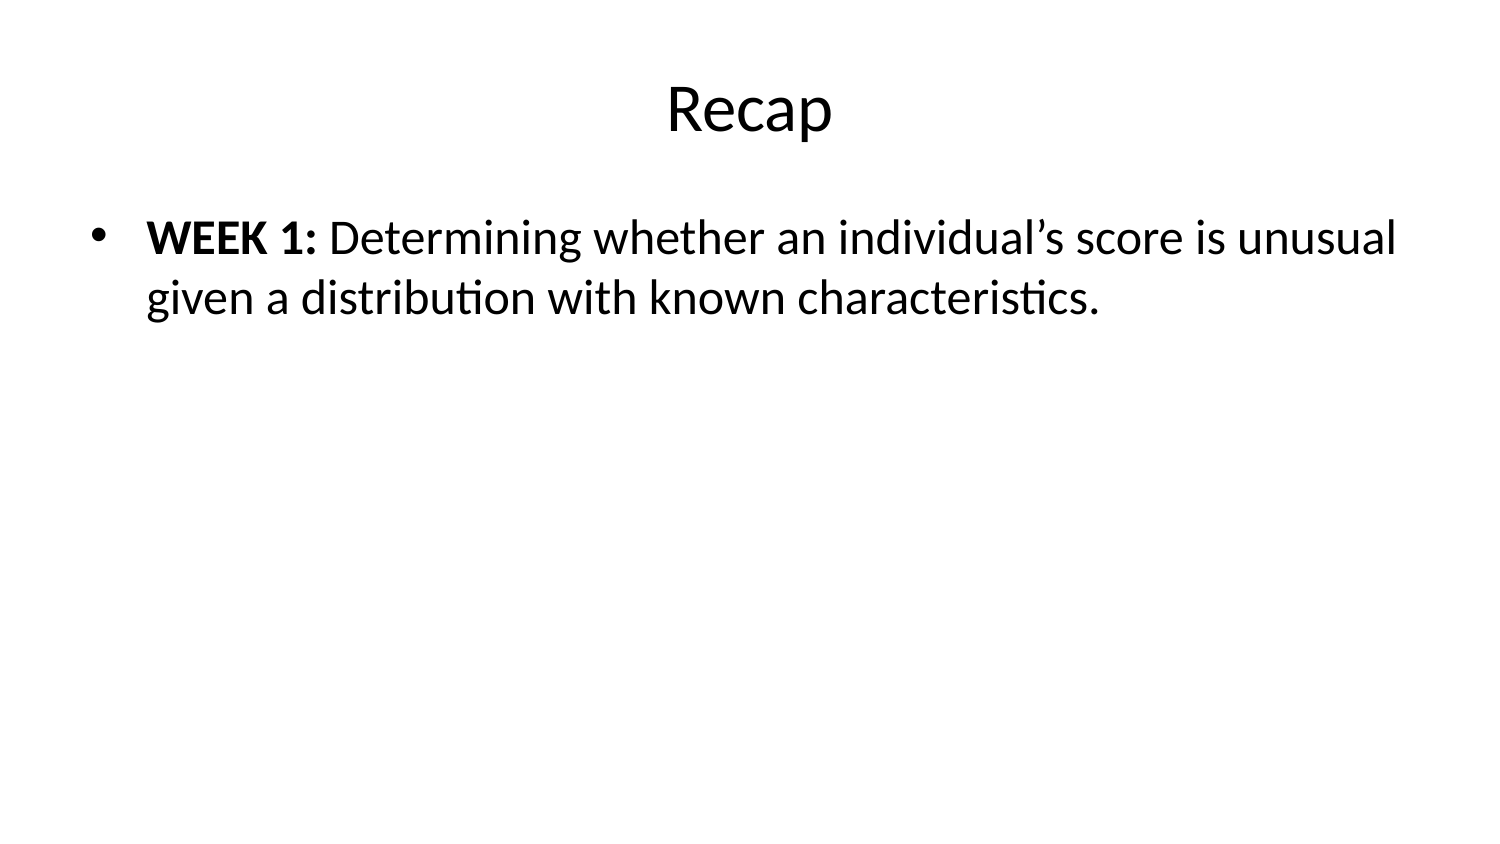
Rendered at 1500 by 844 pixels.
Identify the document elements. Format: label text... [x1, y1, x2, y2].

list WEEK 1: Determining whether an individual’s score is unusual given a distribution with known characteristics. [75, 196, 1425, 754]
title Recap [75, 33, 1425, 175]
